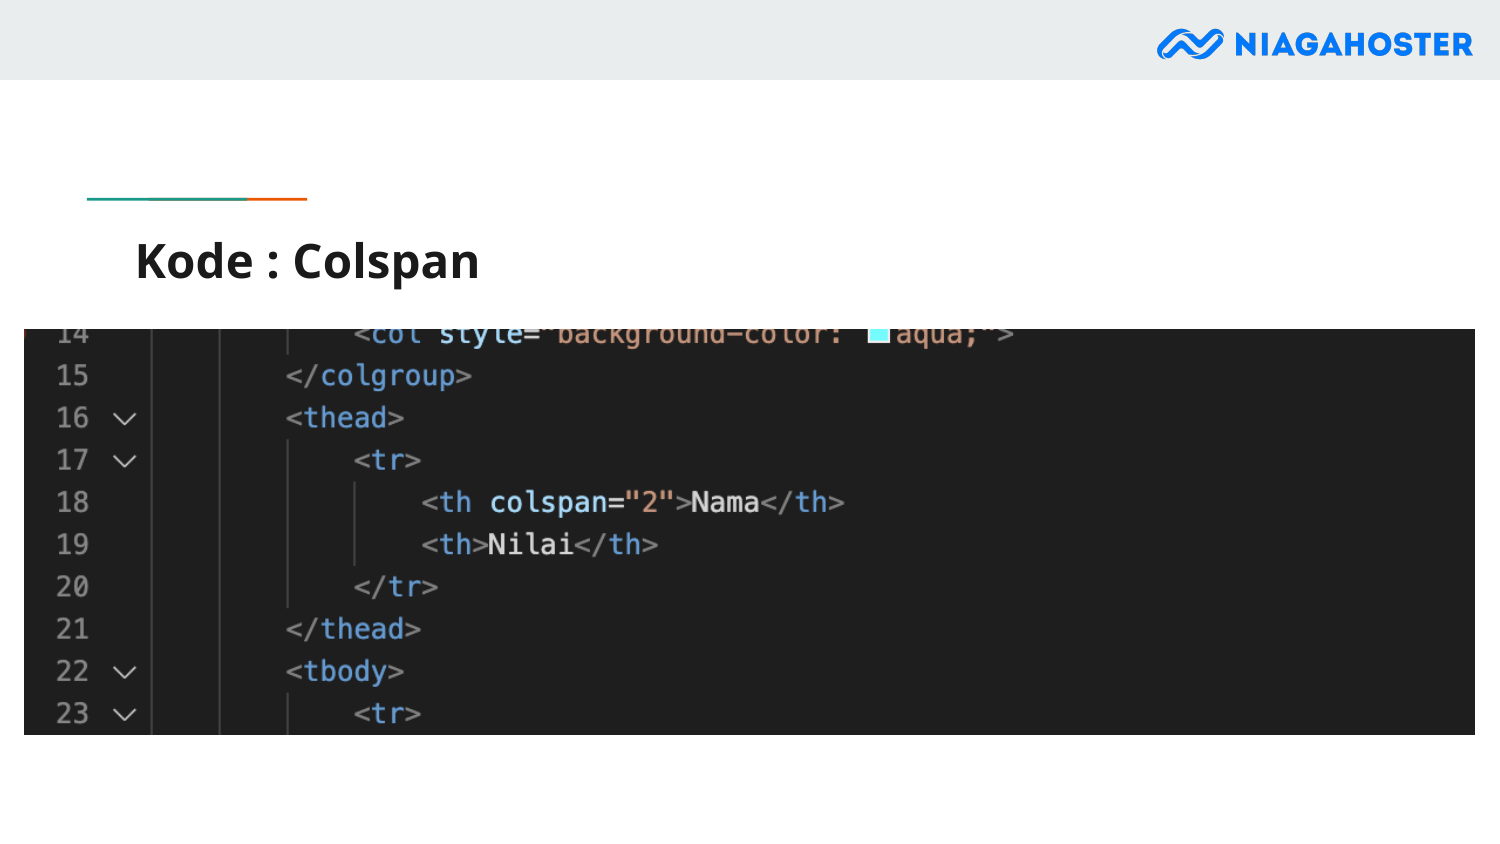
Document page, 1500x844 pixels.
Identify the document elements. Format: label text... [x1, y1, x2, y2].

title Kode : Colspan [119, 216, 1381, 305]
picture [24, 328, 1476, 735]
picture [1130, 0, 1500, 89]
